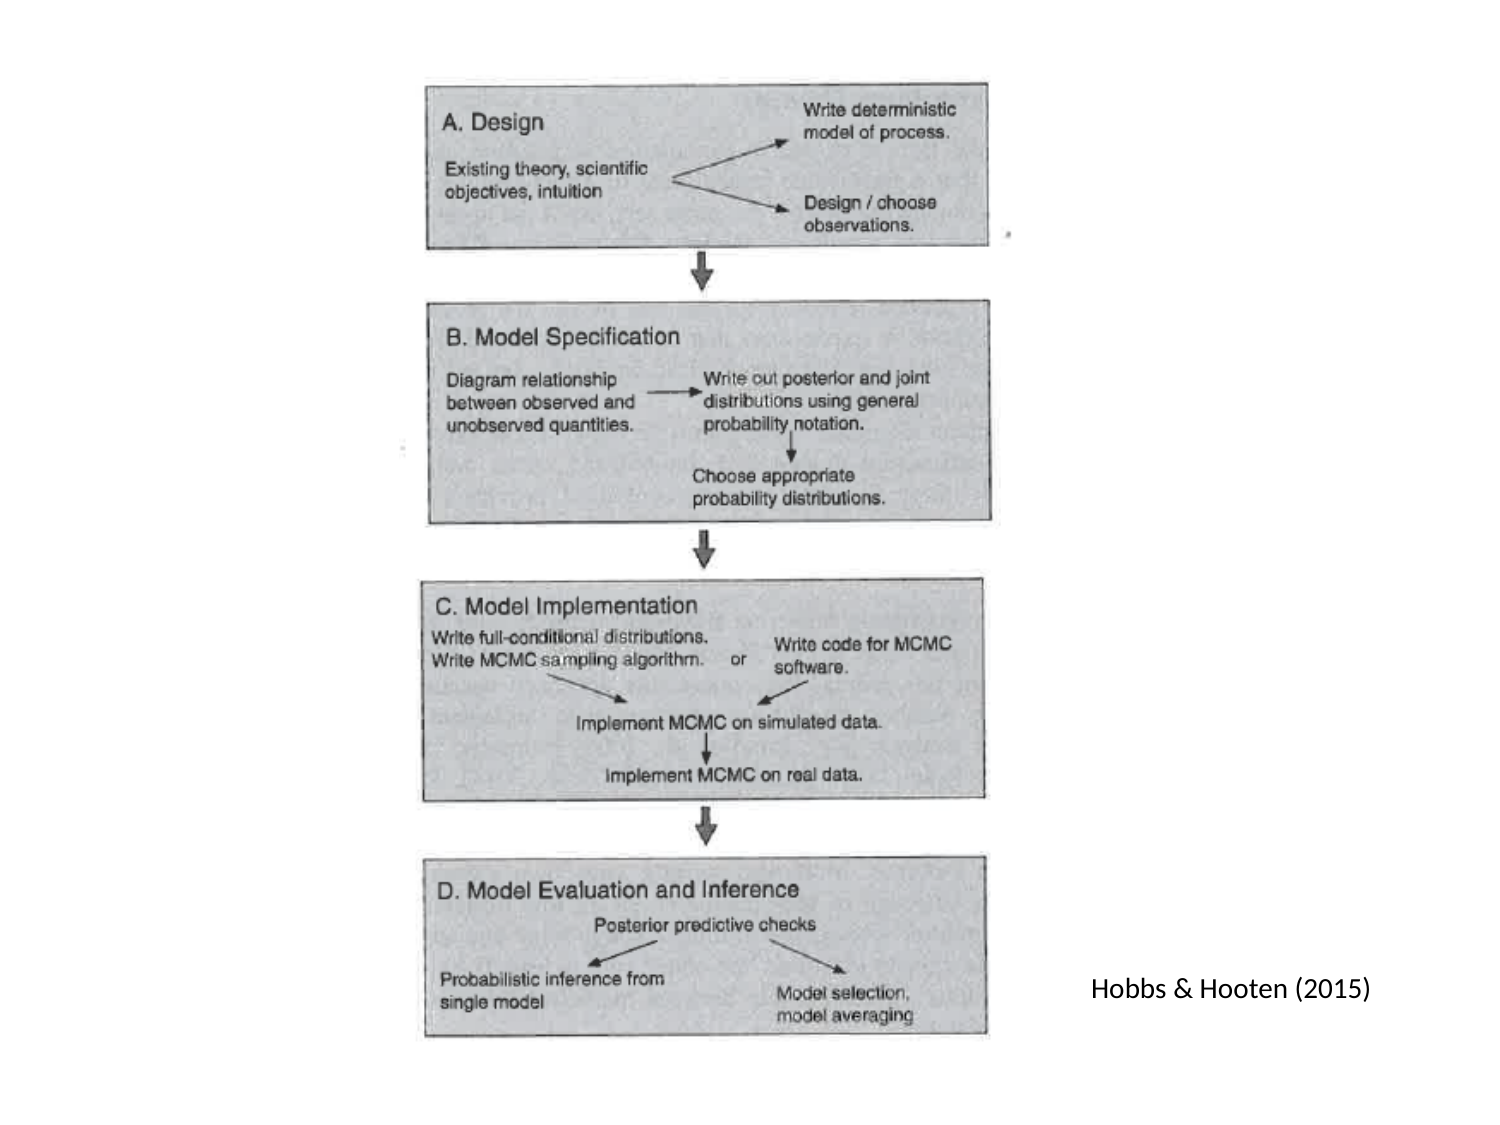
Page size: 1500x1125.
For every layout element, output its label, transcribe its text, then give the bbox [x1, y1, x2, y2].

text_box Hobbs & Hooten (2015) [1074, 962, 1388, 1013]
picture [399, 62, 1013, 1052]
